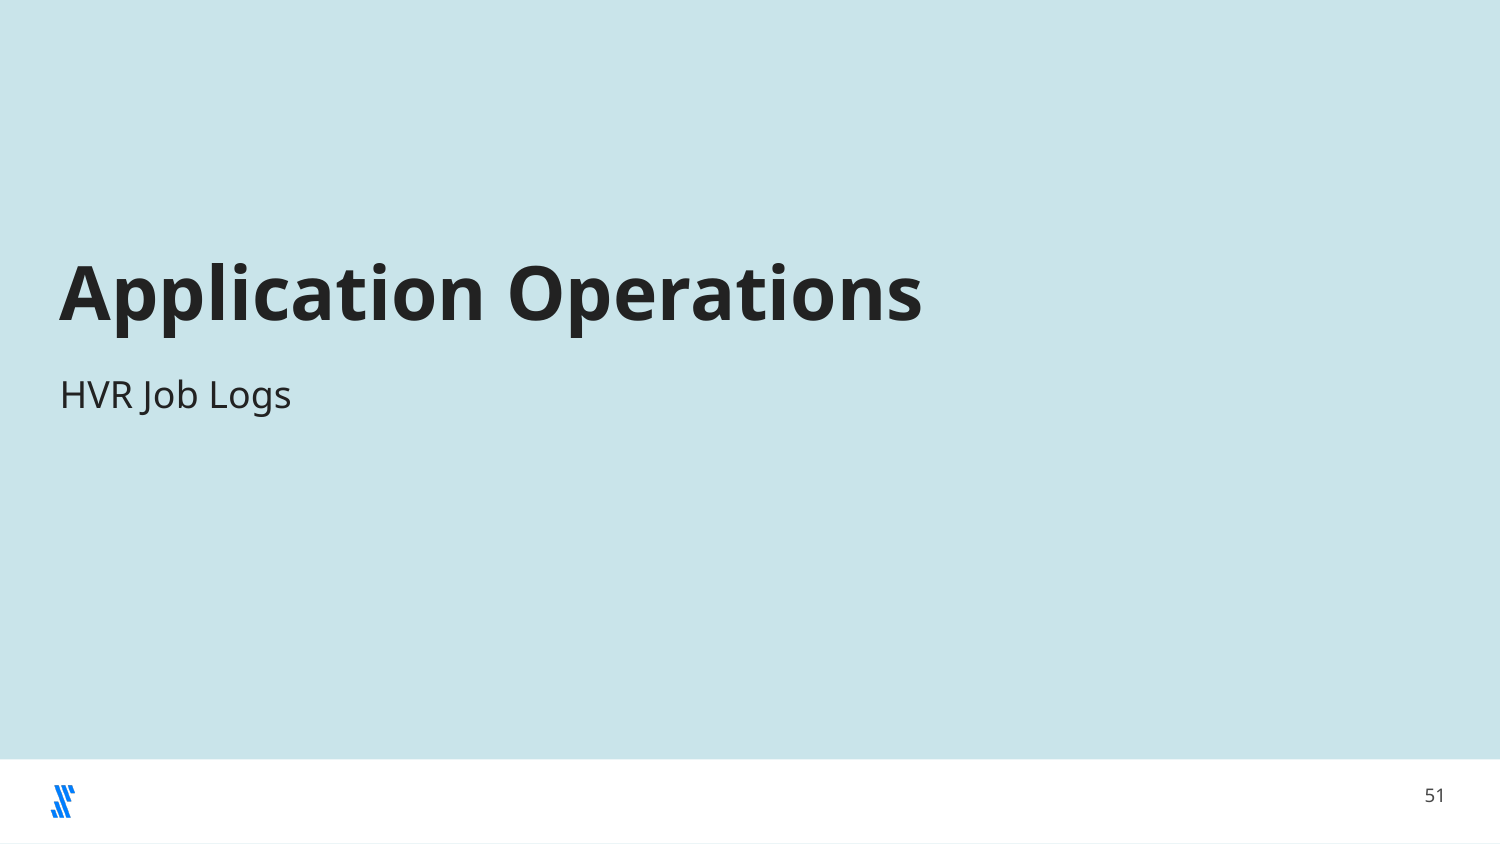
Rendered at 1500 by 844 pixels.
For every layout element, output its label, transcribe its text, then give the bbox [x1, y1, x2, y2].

title Application Operations [53, 159, 1008, 422]
slide_number ‹#› [1408, 773, 1446, 820]
picture [43, 778, 82, 825]
text_box HVR Job Logs [53, 365, 933, 563]
